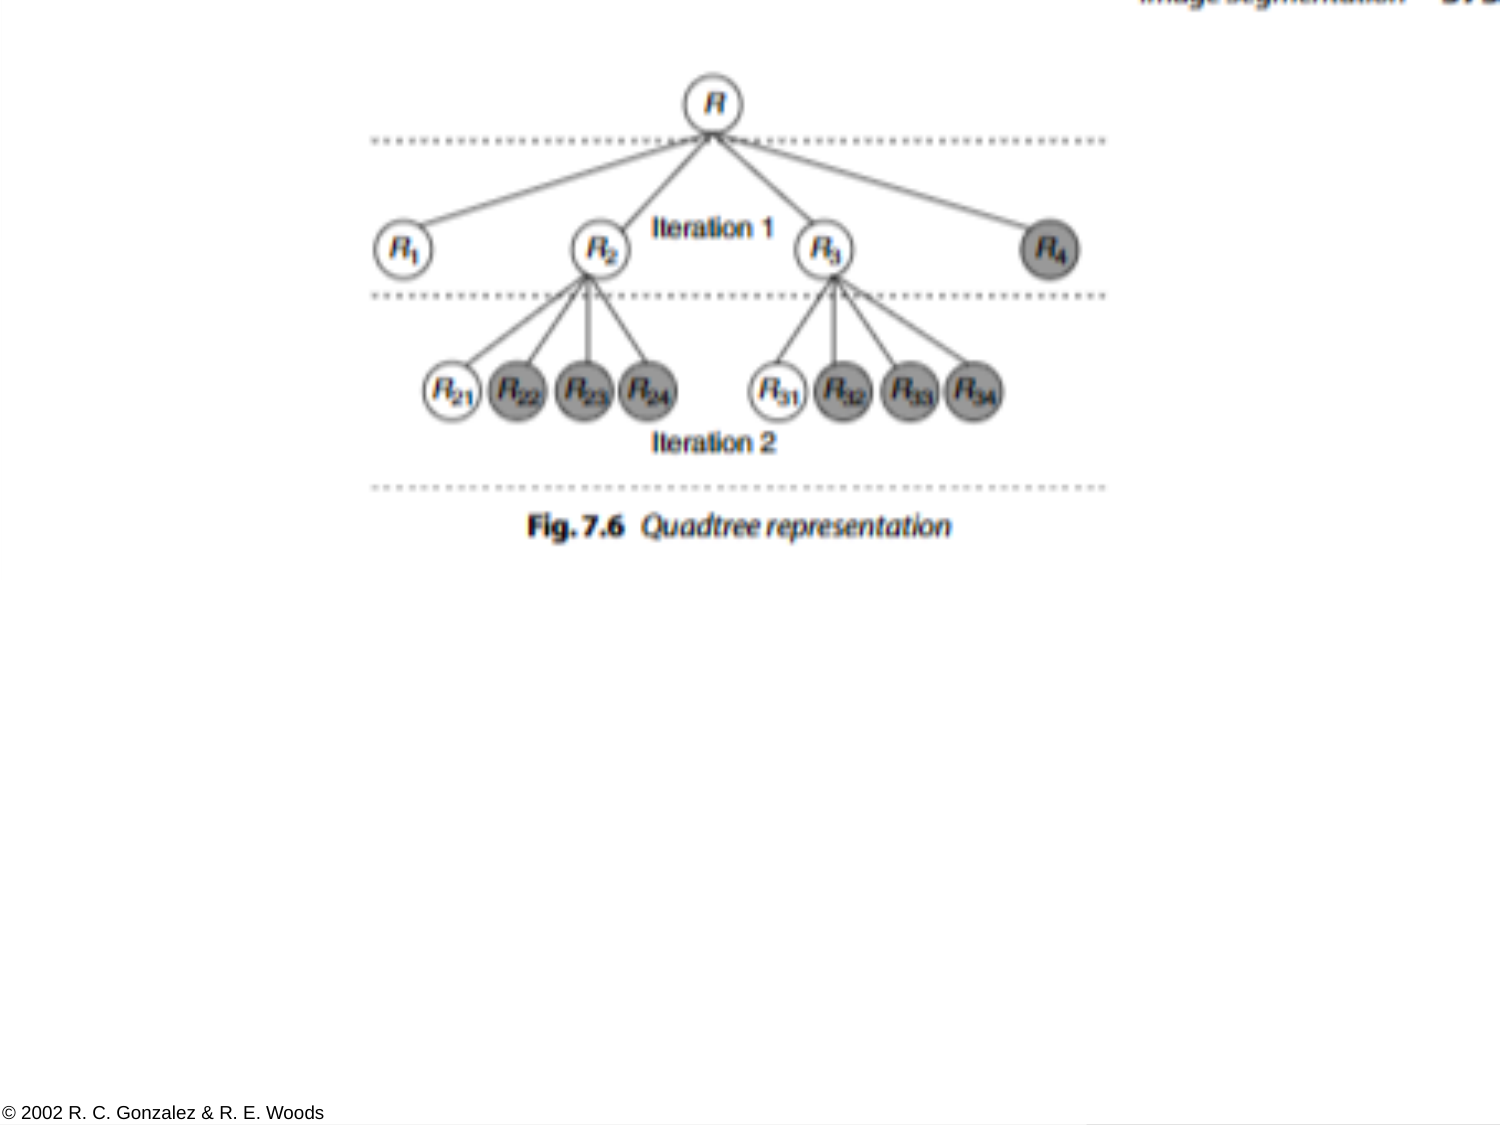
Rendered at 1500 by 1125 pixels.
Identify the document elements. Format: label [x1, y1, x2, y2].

picture [0, 0, 1500, 580]
